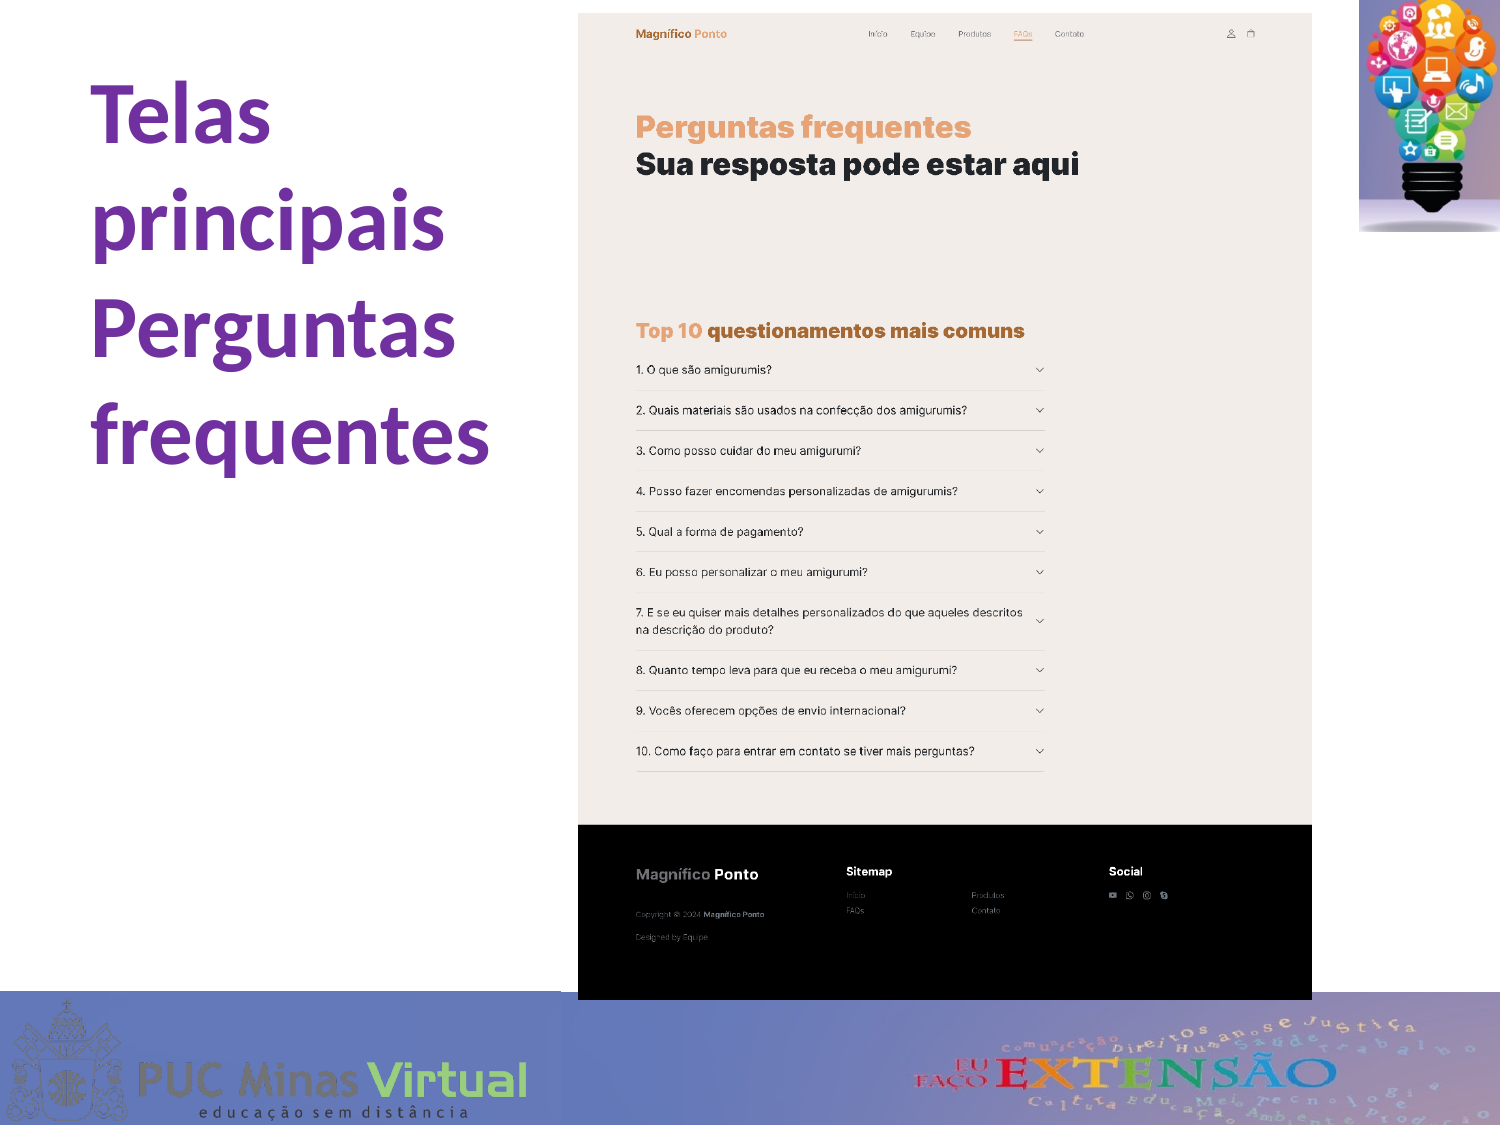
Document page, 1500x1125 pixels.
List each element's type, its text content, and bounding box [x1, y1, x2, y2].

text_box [0, 991, 1500, 1125]
title Telas principais Perguntas frequentes [75, 45, 514, 492]
picture [578, 12, 1312, 1000]
picture [1358, 0, 1500, 232]
